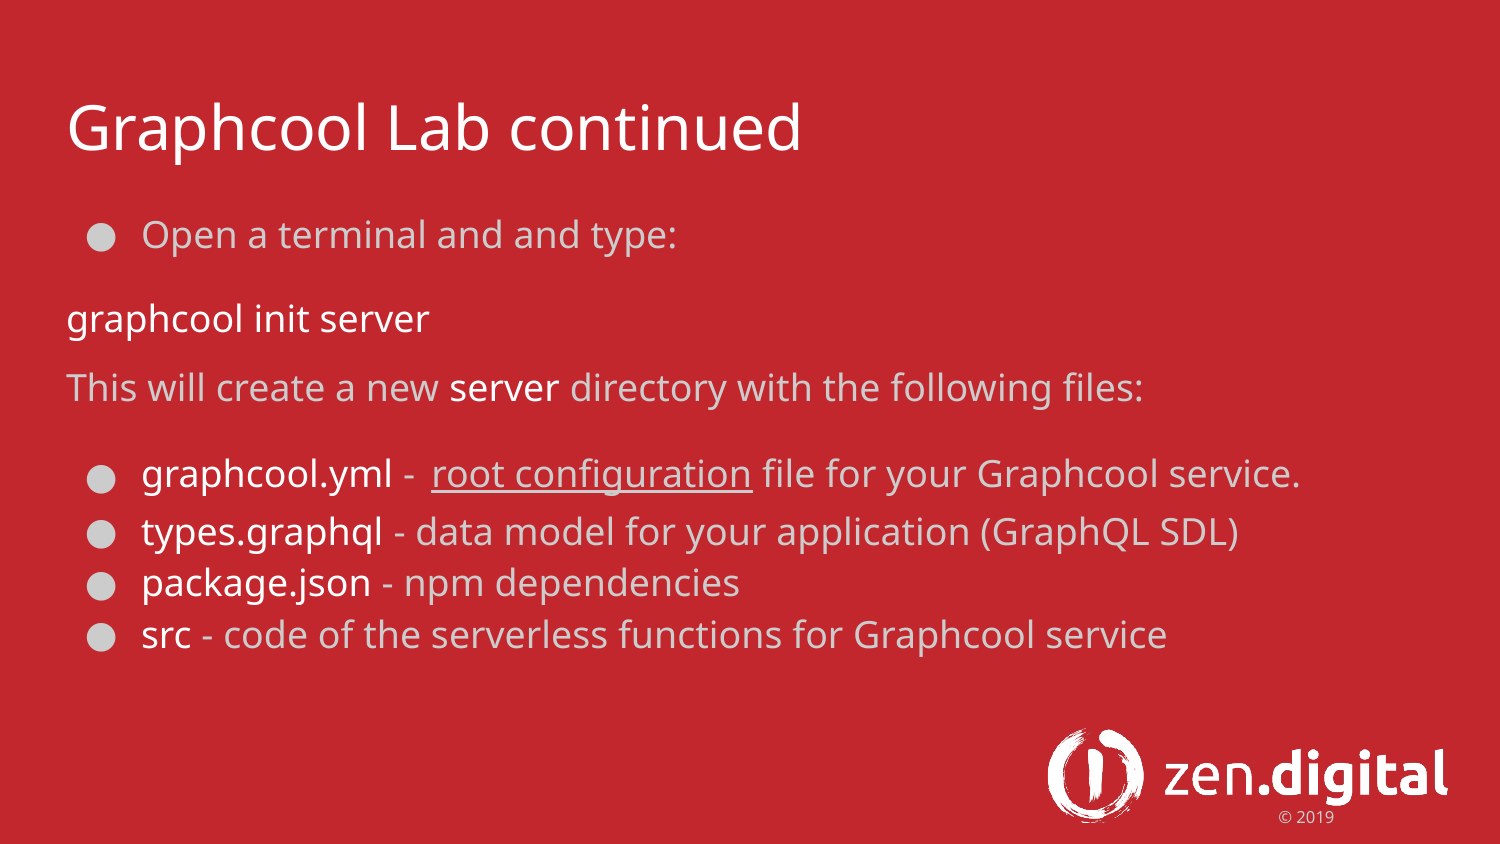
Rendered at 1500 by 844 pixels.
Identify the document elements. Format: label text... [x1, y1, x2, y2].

picture [1047, 750, 1449, 823]
list Open a terminal and and type: graphcool init server This will create a new server directory with the following files: graphcool.yml - root configuration file for your Graphcool service. types.graphql - data model for your application (GraphQL SDL) package.json - npm dependencies src - code of the serverless functions for Graphcool service [51, 189, 1449, 750]
title Graphcool Lab continued [51, 72, 1449, 167]
